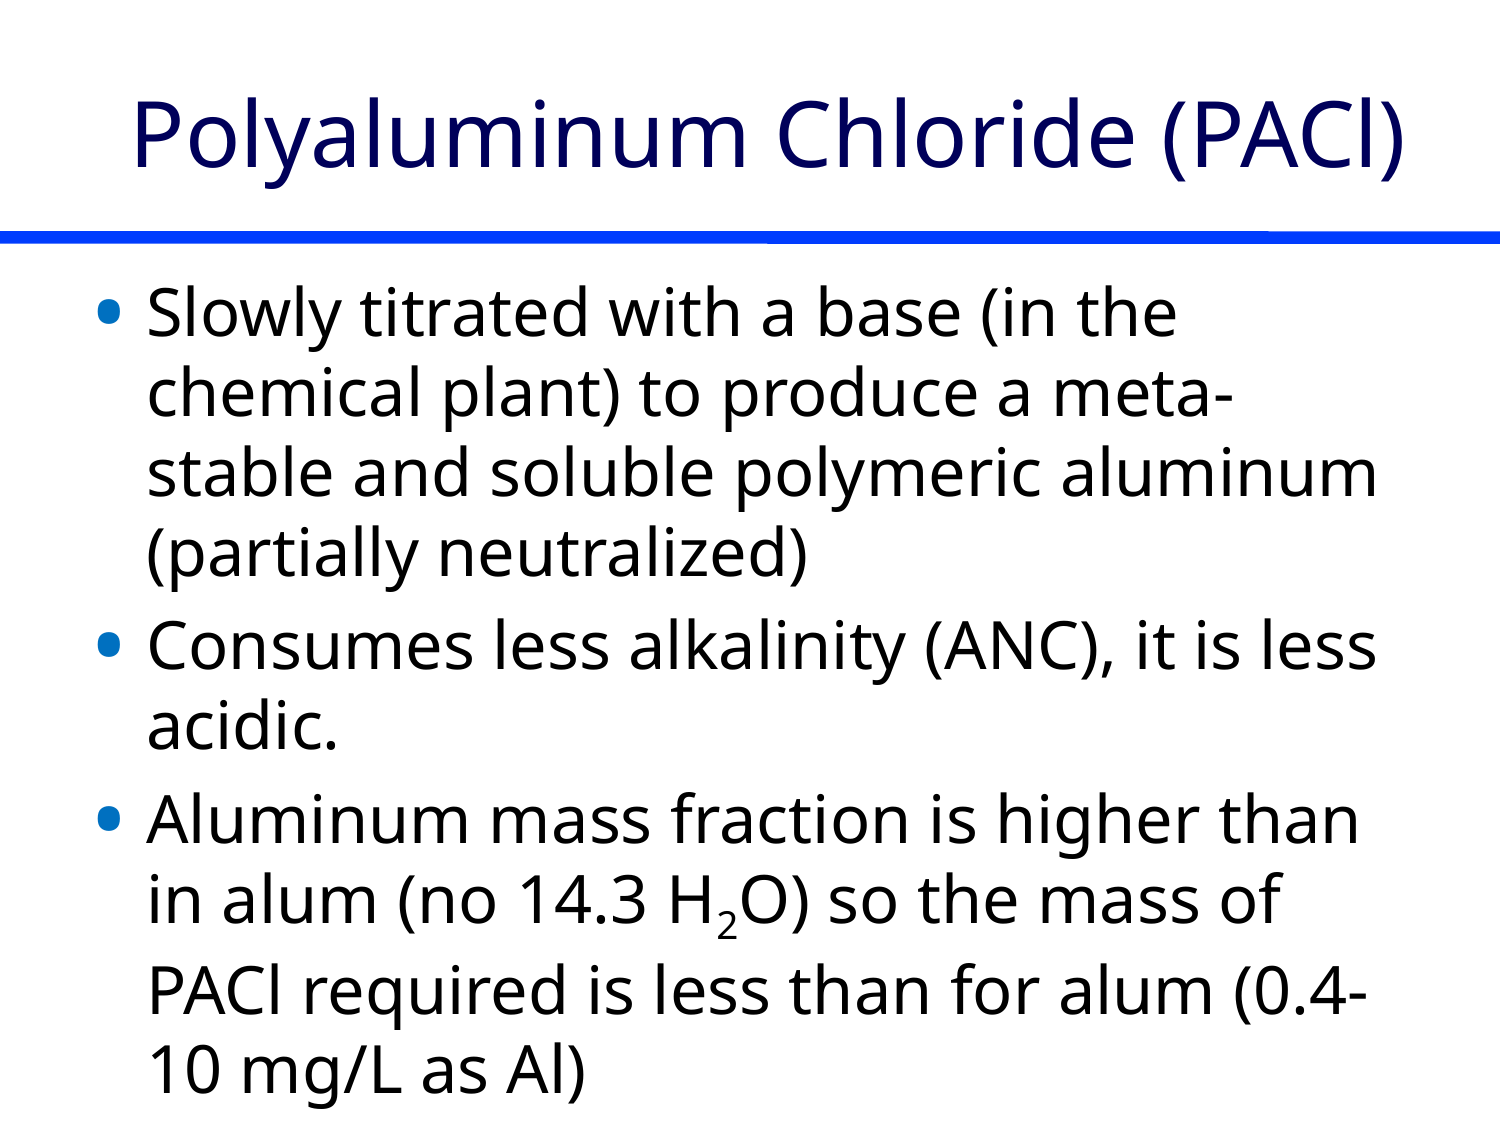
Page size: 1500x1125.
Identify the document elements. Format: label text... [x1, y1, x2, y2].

list Slowly titrated with a base (in the chemical plant) to produce a meta-stable and soluble polymeric aluminum (partially neutralized) Consumes less alkalinity (ANC), it is less acidic. Aluminum mass fraction is higher than in alum (no 14.3 H2O) so the mass of PACl required is less than for alum (0.4-10 mg/L as Al) [74, 262, 1426, 1006]
title Polyaluminum Chloride (PACl) [75, 37, 1463, 225]
